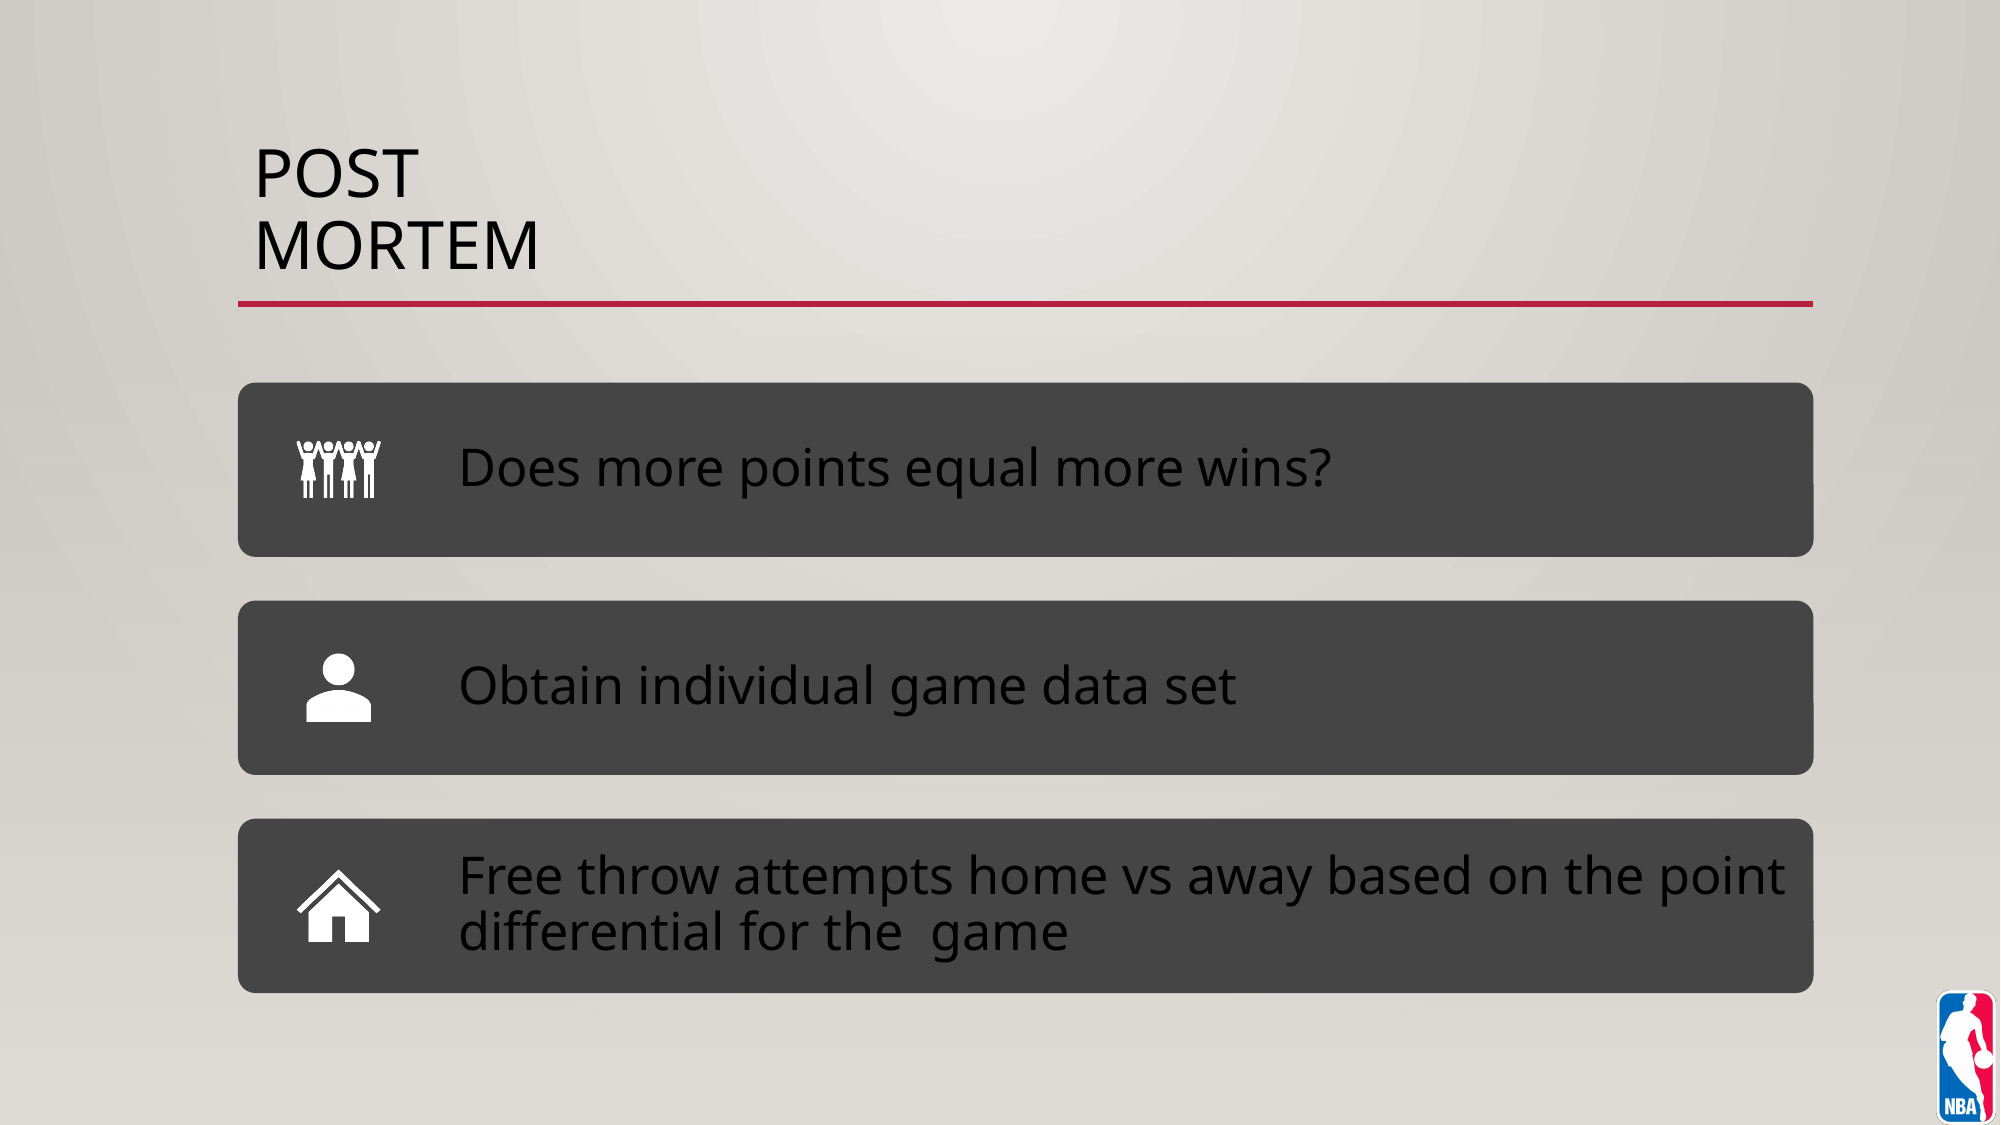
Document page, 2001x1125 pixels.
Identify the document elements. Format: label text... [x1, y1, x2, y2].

title Post Mortem [238, 131, 1814, 303]
picture [1935, 990, 1996, 1125]
text_box [0, 330, 2000, 1125]
text_box [0, 0, 2000, 330]
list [237, 382, 1814, 994]
